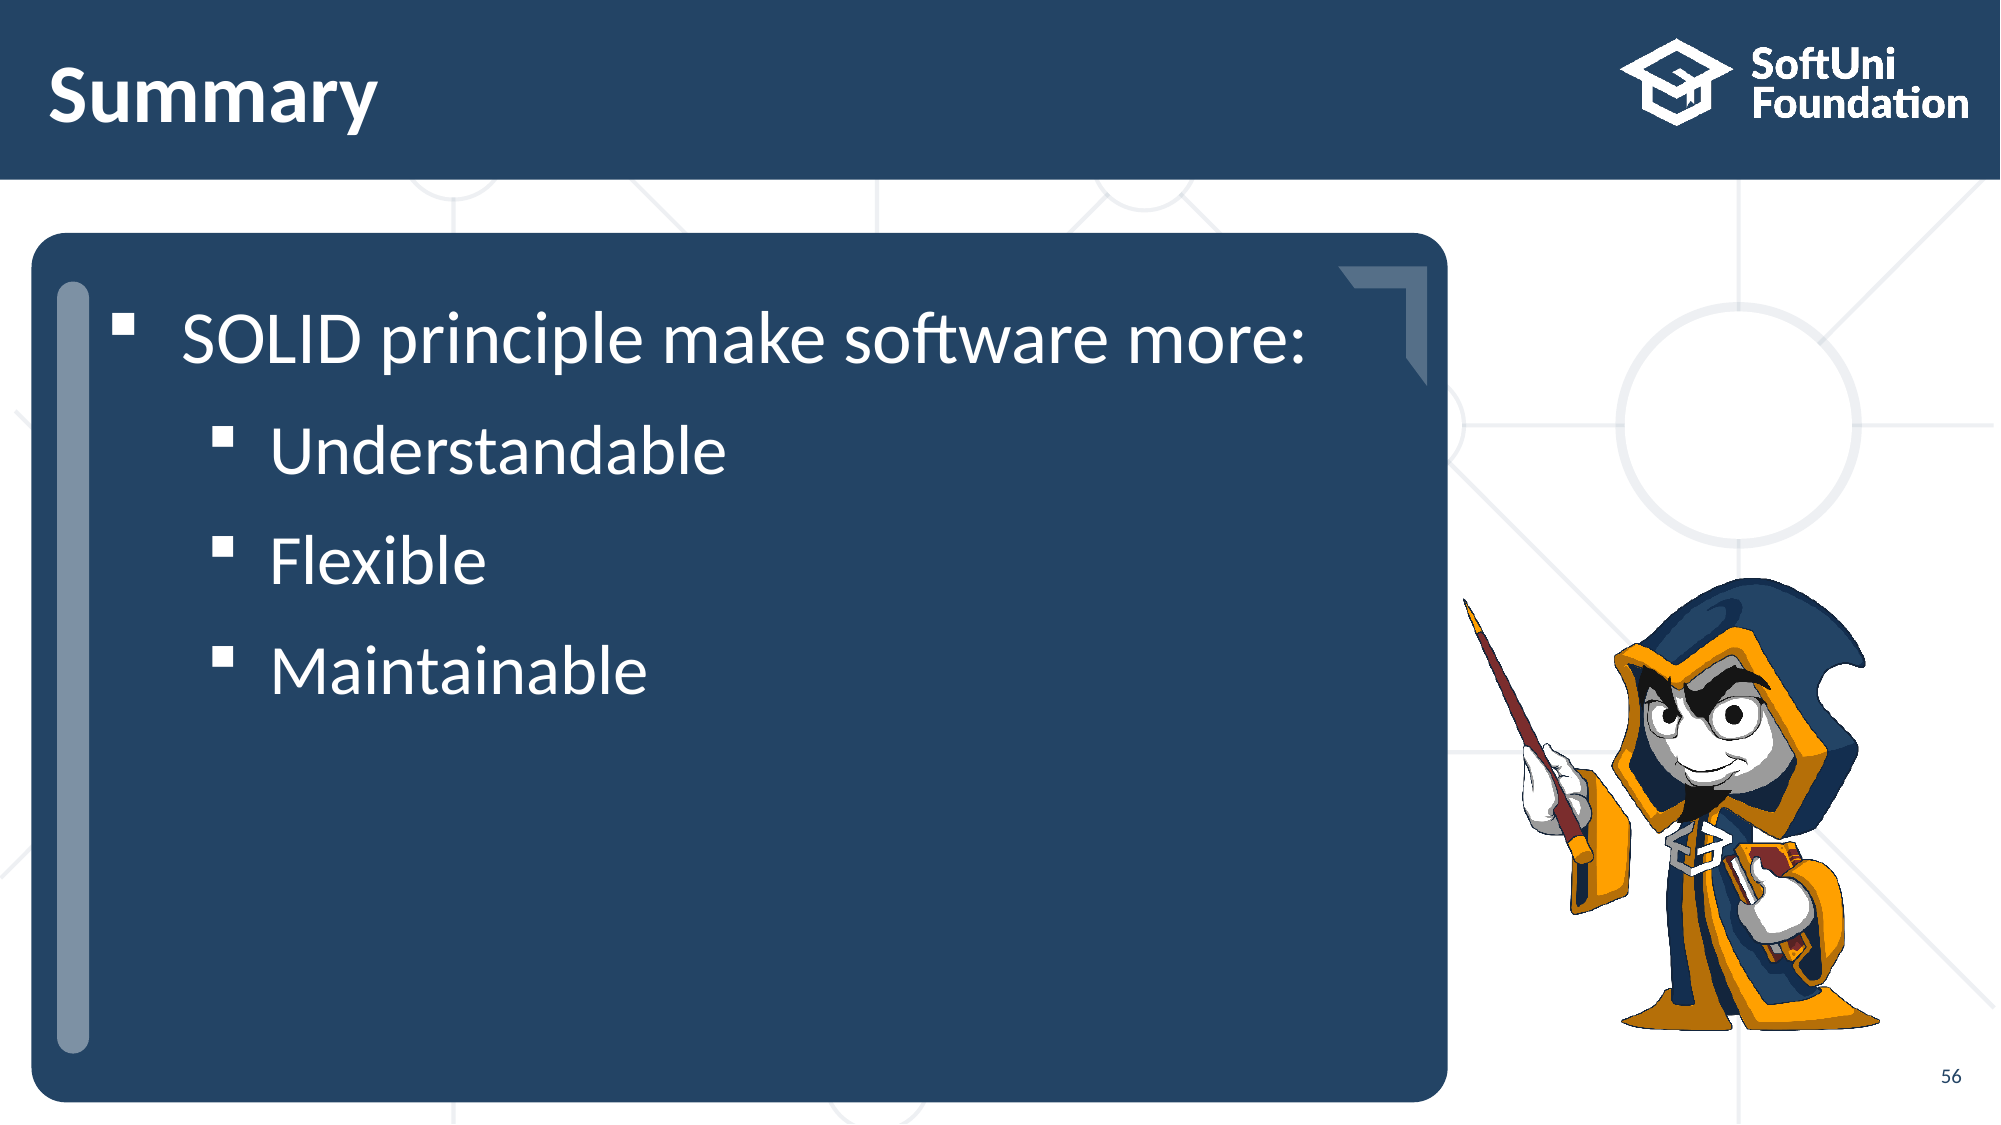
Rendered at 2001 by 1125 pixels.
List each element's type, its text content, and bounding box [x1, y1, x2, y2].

picture [1619, 38, 1968, 126]
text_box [31, 232, 1448, 1103]
title Summary [31, 16, 1591, 162]
text_box SOLID principle make software more: Understandable Flexible Maintainable [89, 282, 2000, 1125]
picture [1447, 537, 1921, 1050]
